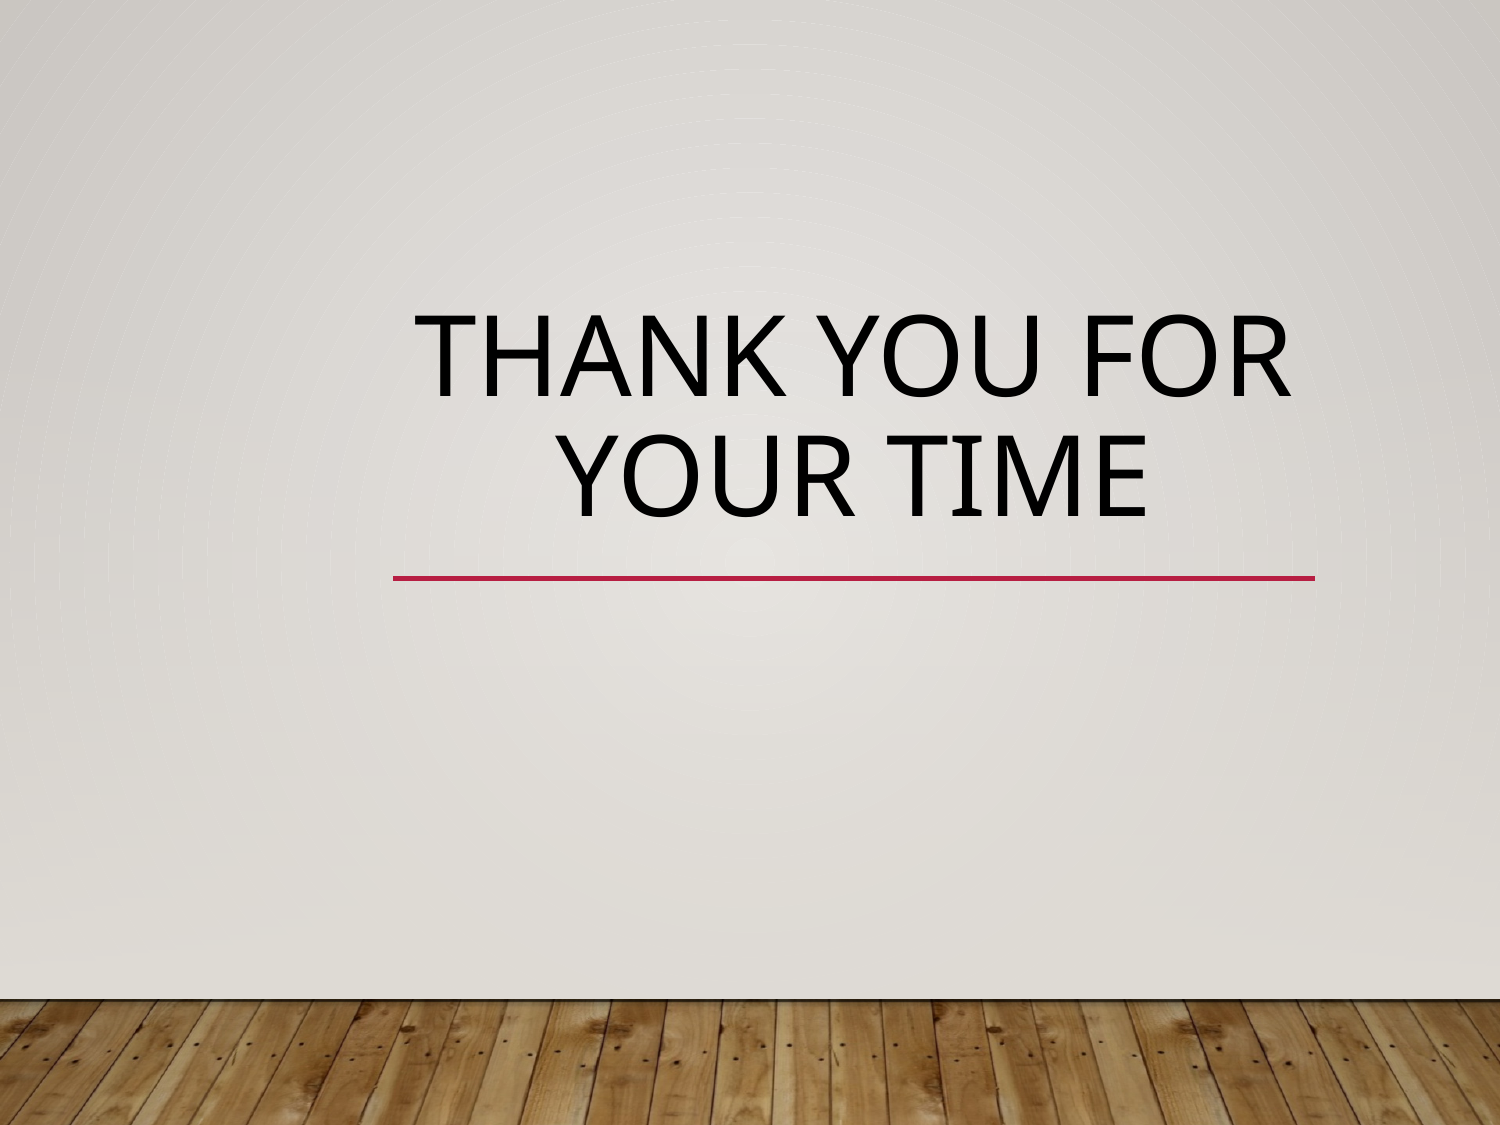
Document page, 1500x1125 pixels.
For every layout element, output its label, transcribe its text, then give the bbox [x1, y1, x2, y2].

picture [0, 999, 1500, 1125]
title Thank you for your time [393, 131, 1315, 549]
